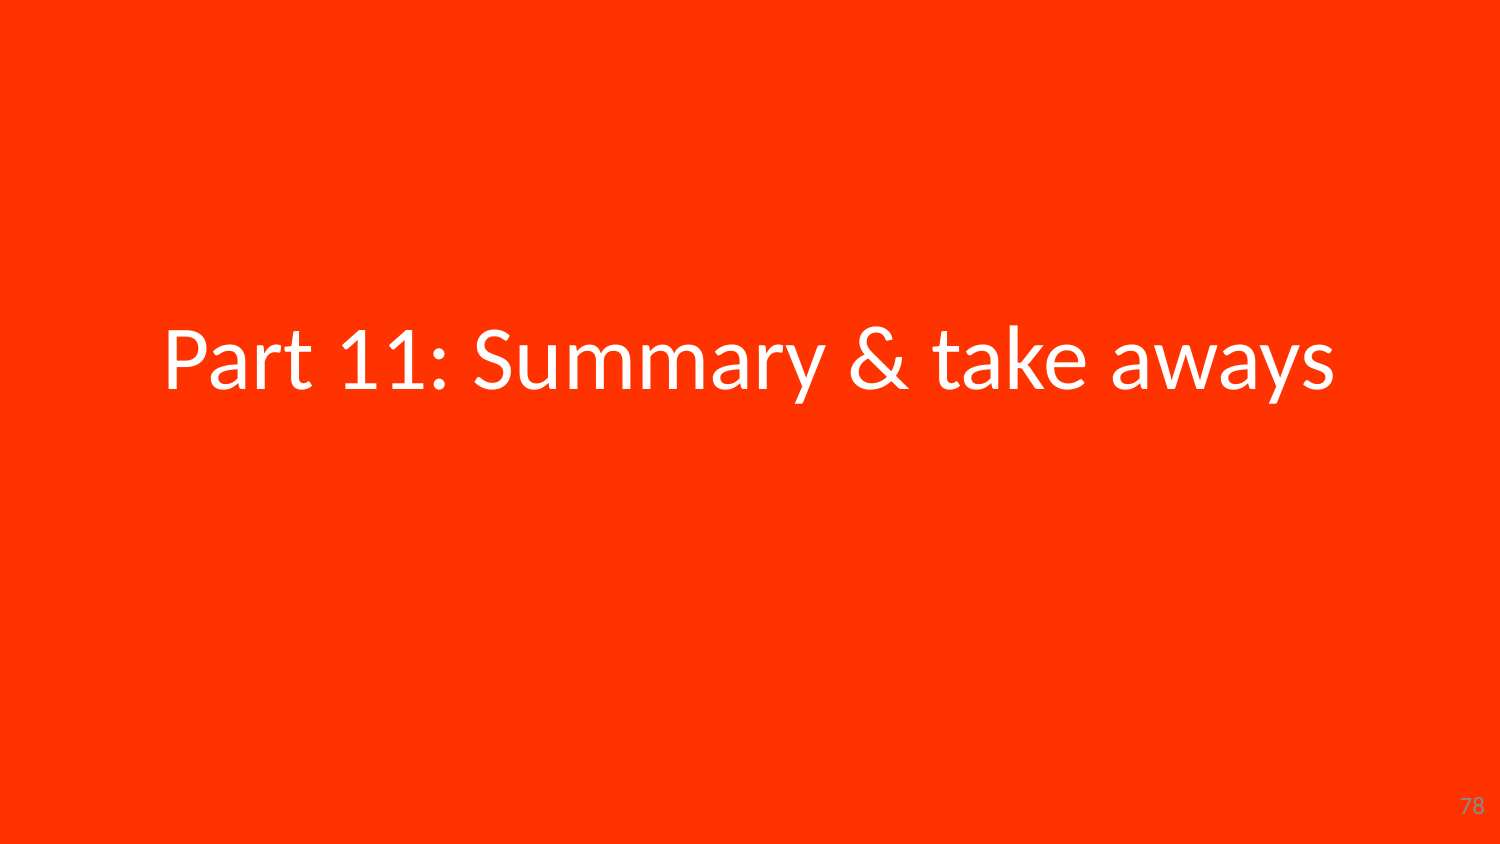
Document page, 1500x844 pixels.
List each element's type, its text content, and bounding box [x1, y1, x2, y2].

slide_number 78 [1415, 782, 1500, 828]
title Part 11: Summary & take aways [112, 262, 1388, 443]
